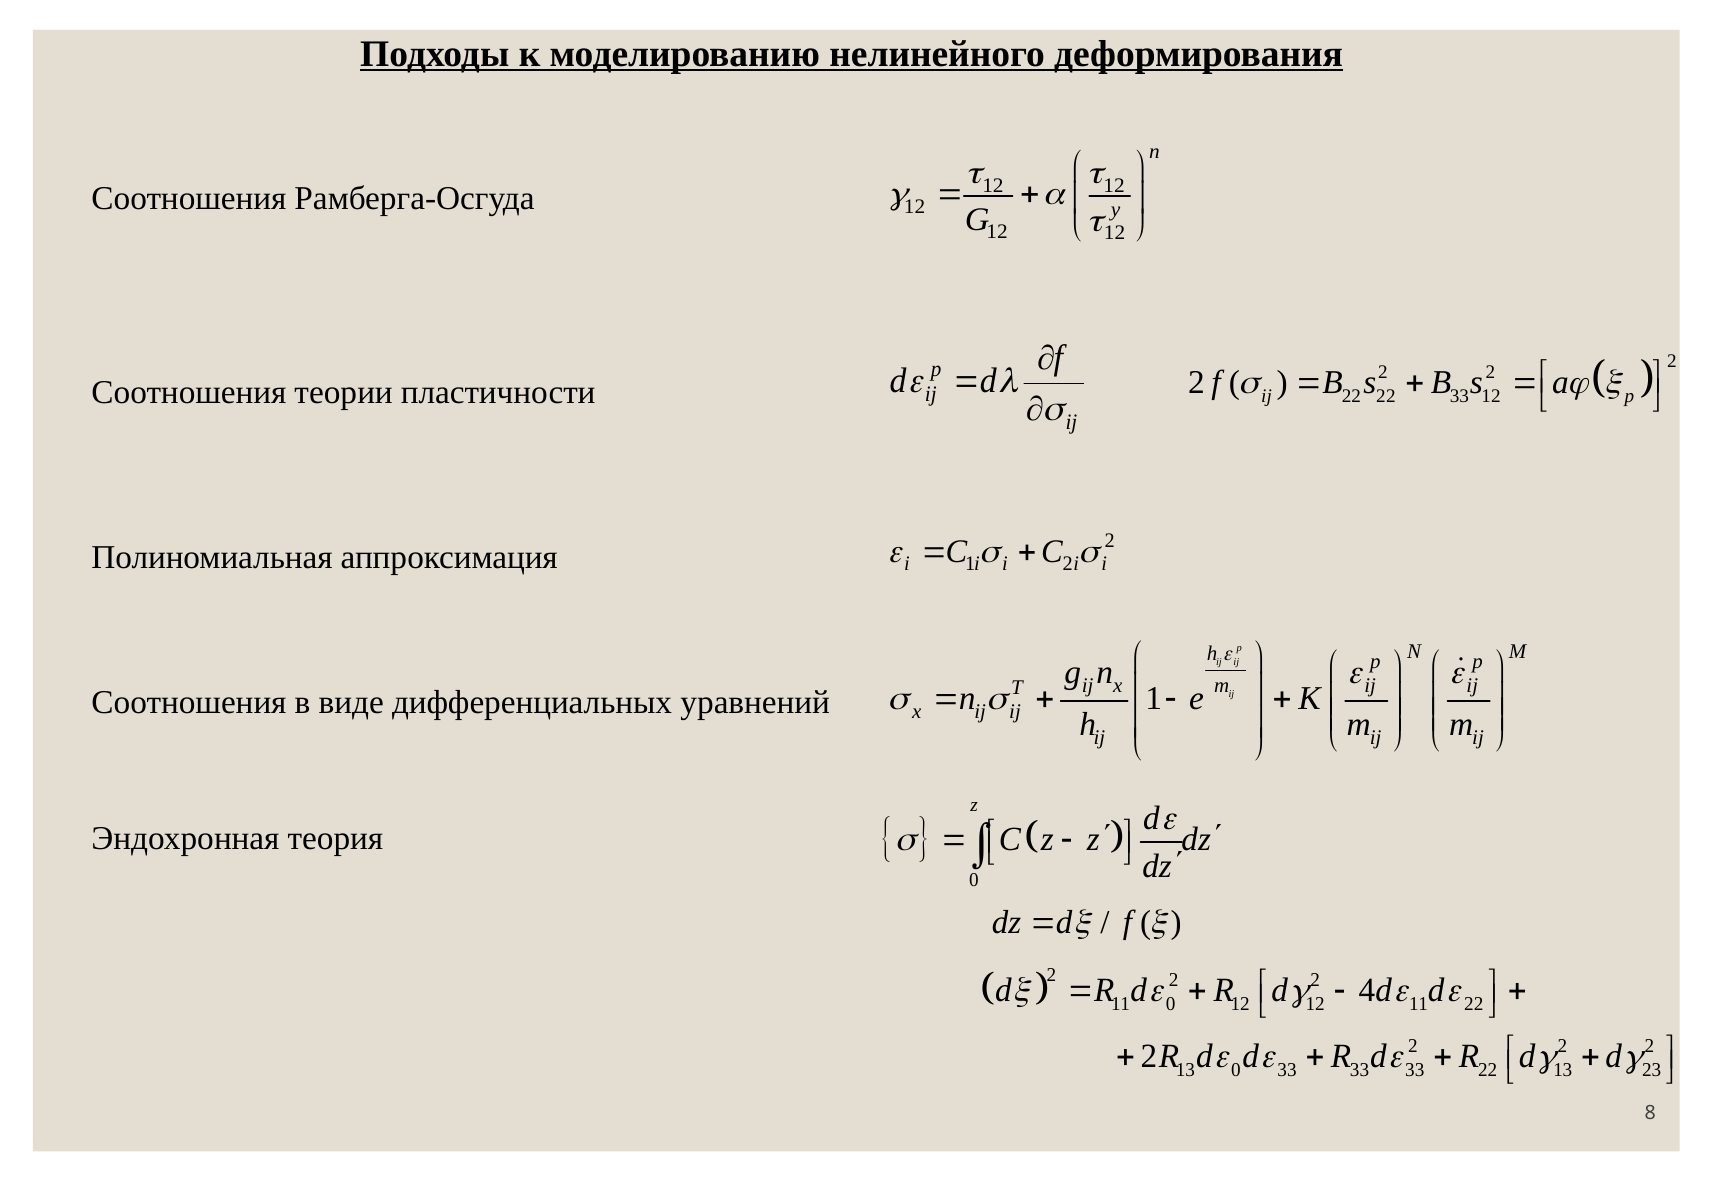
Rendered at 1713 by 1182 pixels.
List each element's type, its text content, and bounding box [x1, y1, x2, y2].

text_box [988, 904, 1185, 946]
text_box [880, 791, 1223, 893]
text_box Подходы к моделированию нелинейного деформирования [24, 22, 1679, 82]
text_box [1184, 348, 1681, 417]
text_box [885, 336, 1089, 439]
text_box Соотношения Рамберга-Осгуда [76, 168, 644, 224]
slide_number 8 [1465, 1095, 1671, 1134]
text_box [885, 138, 1166, 248]
text_box Эндохронная теория [76, 808, 727, 864]
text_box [886, 634, 1535, 768]
text_box Соотношения в виде дифференциальных уравнений [76, 672, 880, 728]
text_box Полиномиальная аппроксимация [76, 528, 727, 583]
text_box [885, 526, 1120, 577]
text_box Соотношения теории пластичности [76, 362, 810, 418]
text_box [978, 961, 1684, 1089]
